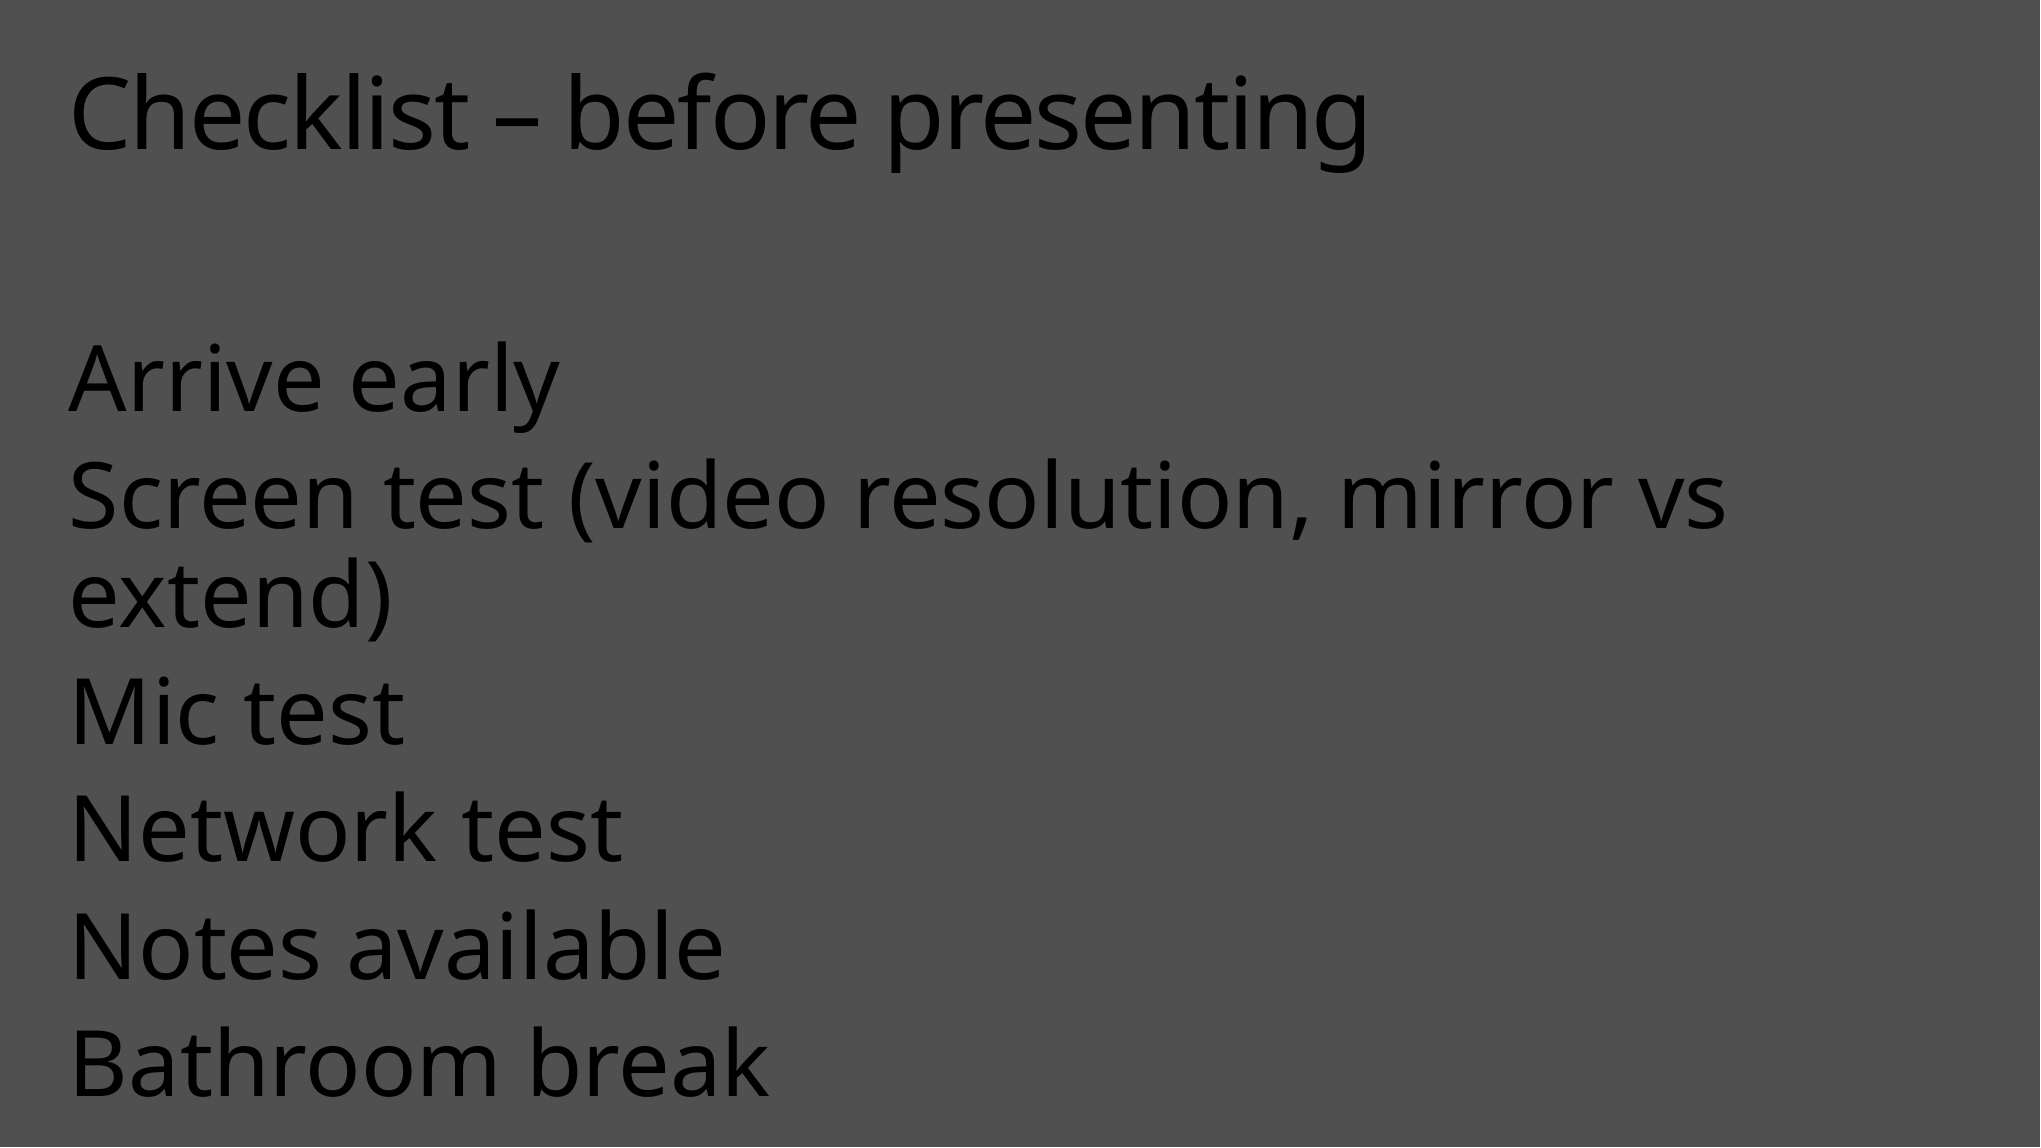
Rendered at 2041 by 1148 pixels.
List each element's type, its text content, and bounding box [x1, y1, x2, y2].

list Arrive early Screen test (video resolution, mirror vs extend) Mic test Network test Notes available Bathroom break [45, 198, 1996, 1054]
title Checklist – before presenting [45, 48, 1996, 198]
